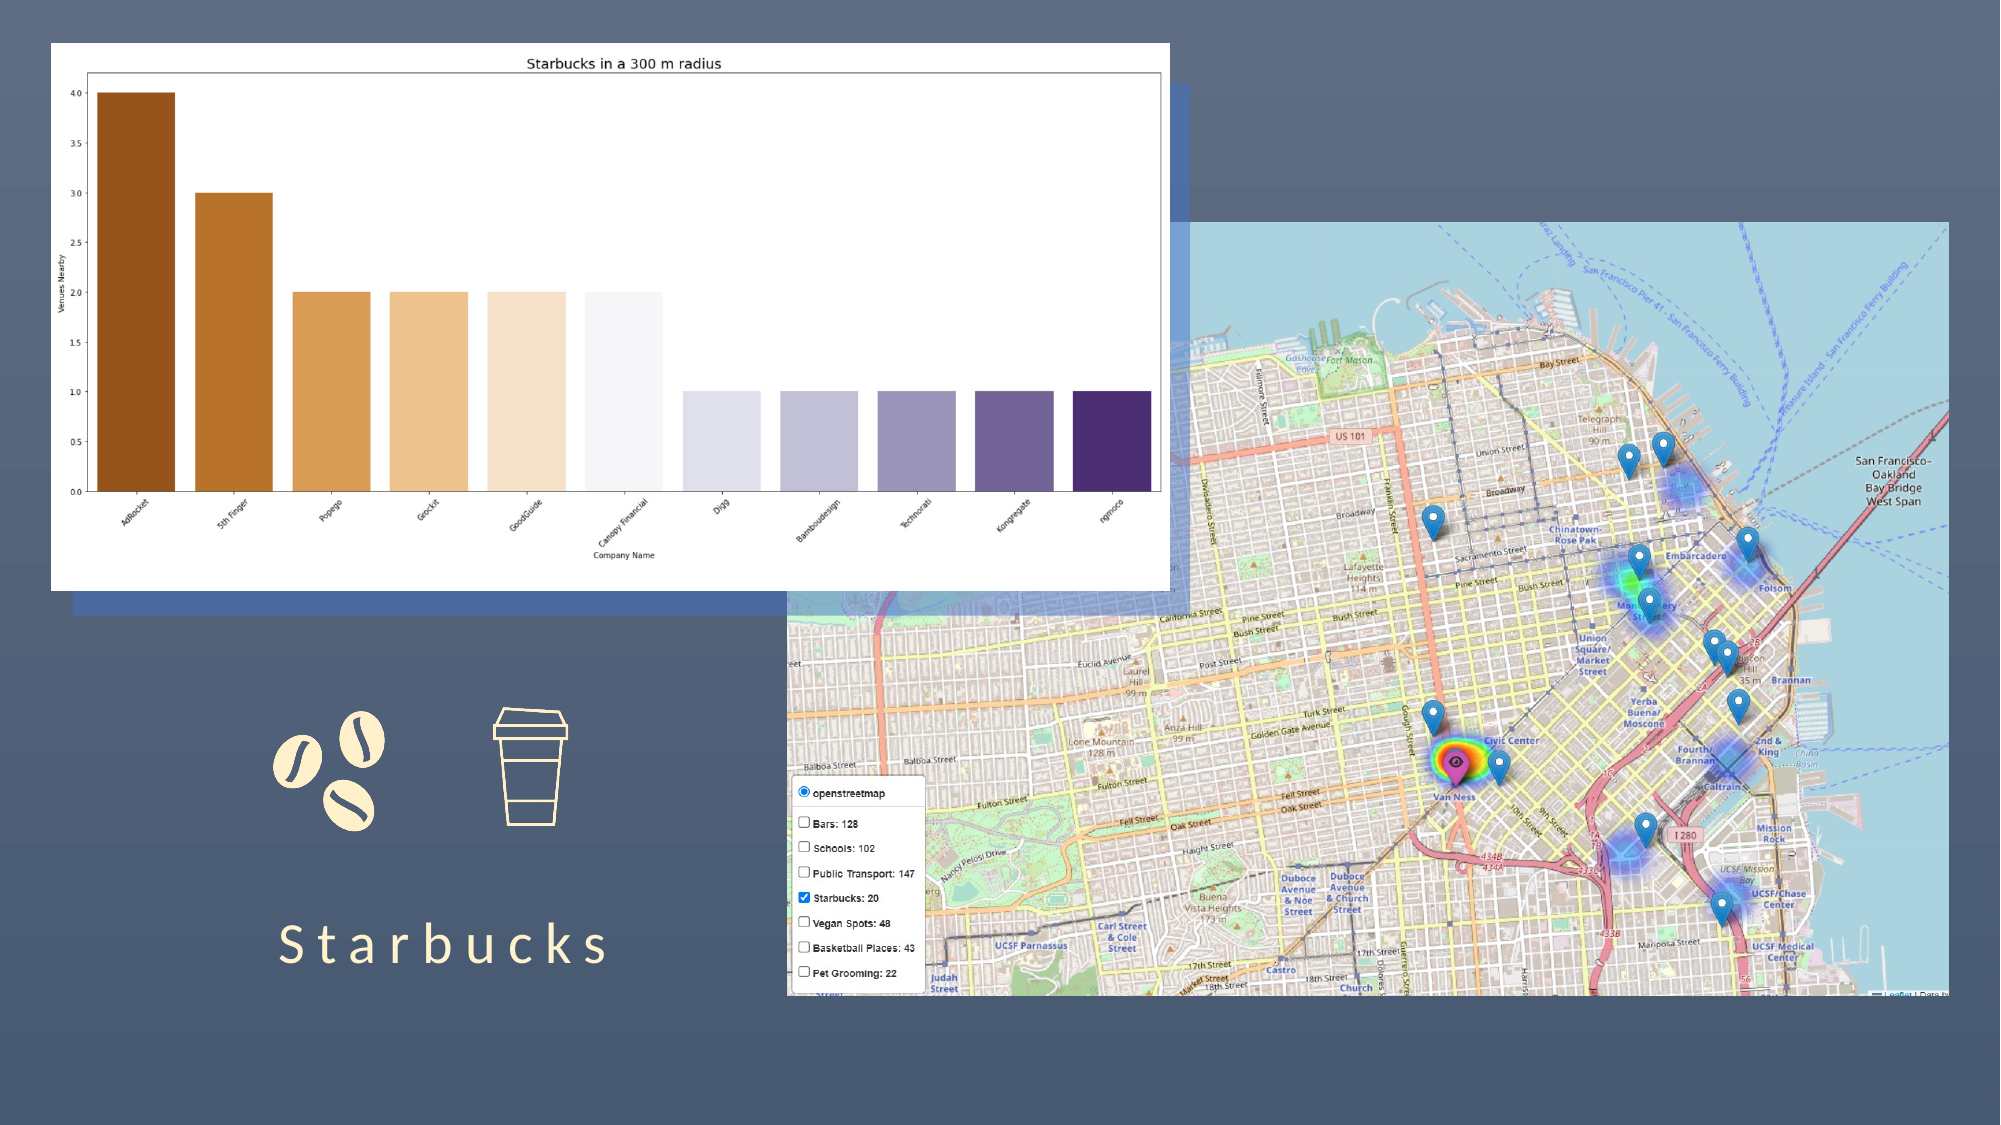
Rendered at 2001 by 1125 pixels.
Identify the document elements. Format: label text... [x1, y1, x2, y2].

text_box [0, 0, 2000, 1125]
picture [455, 685, 606, 846]
picture [51, 43, 1949, 996]
picture [254, 695, 405, 846]
text_box [72, 591, 787, 617]
text_box [1170, 83, 1191, 222]
text_box Starbucks [263, 897, 648, 983]
